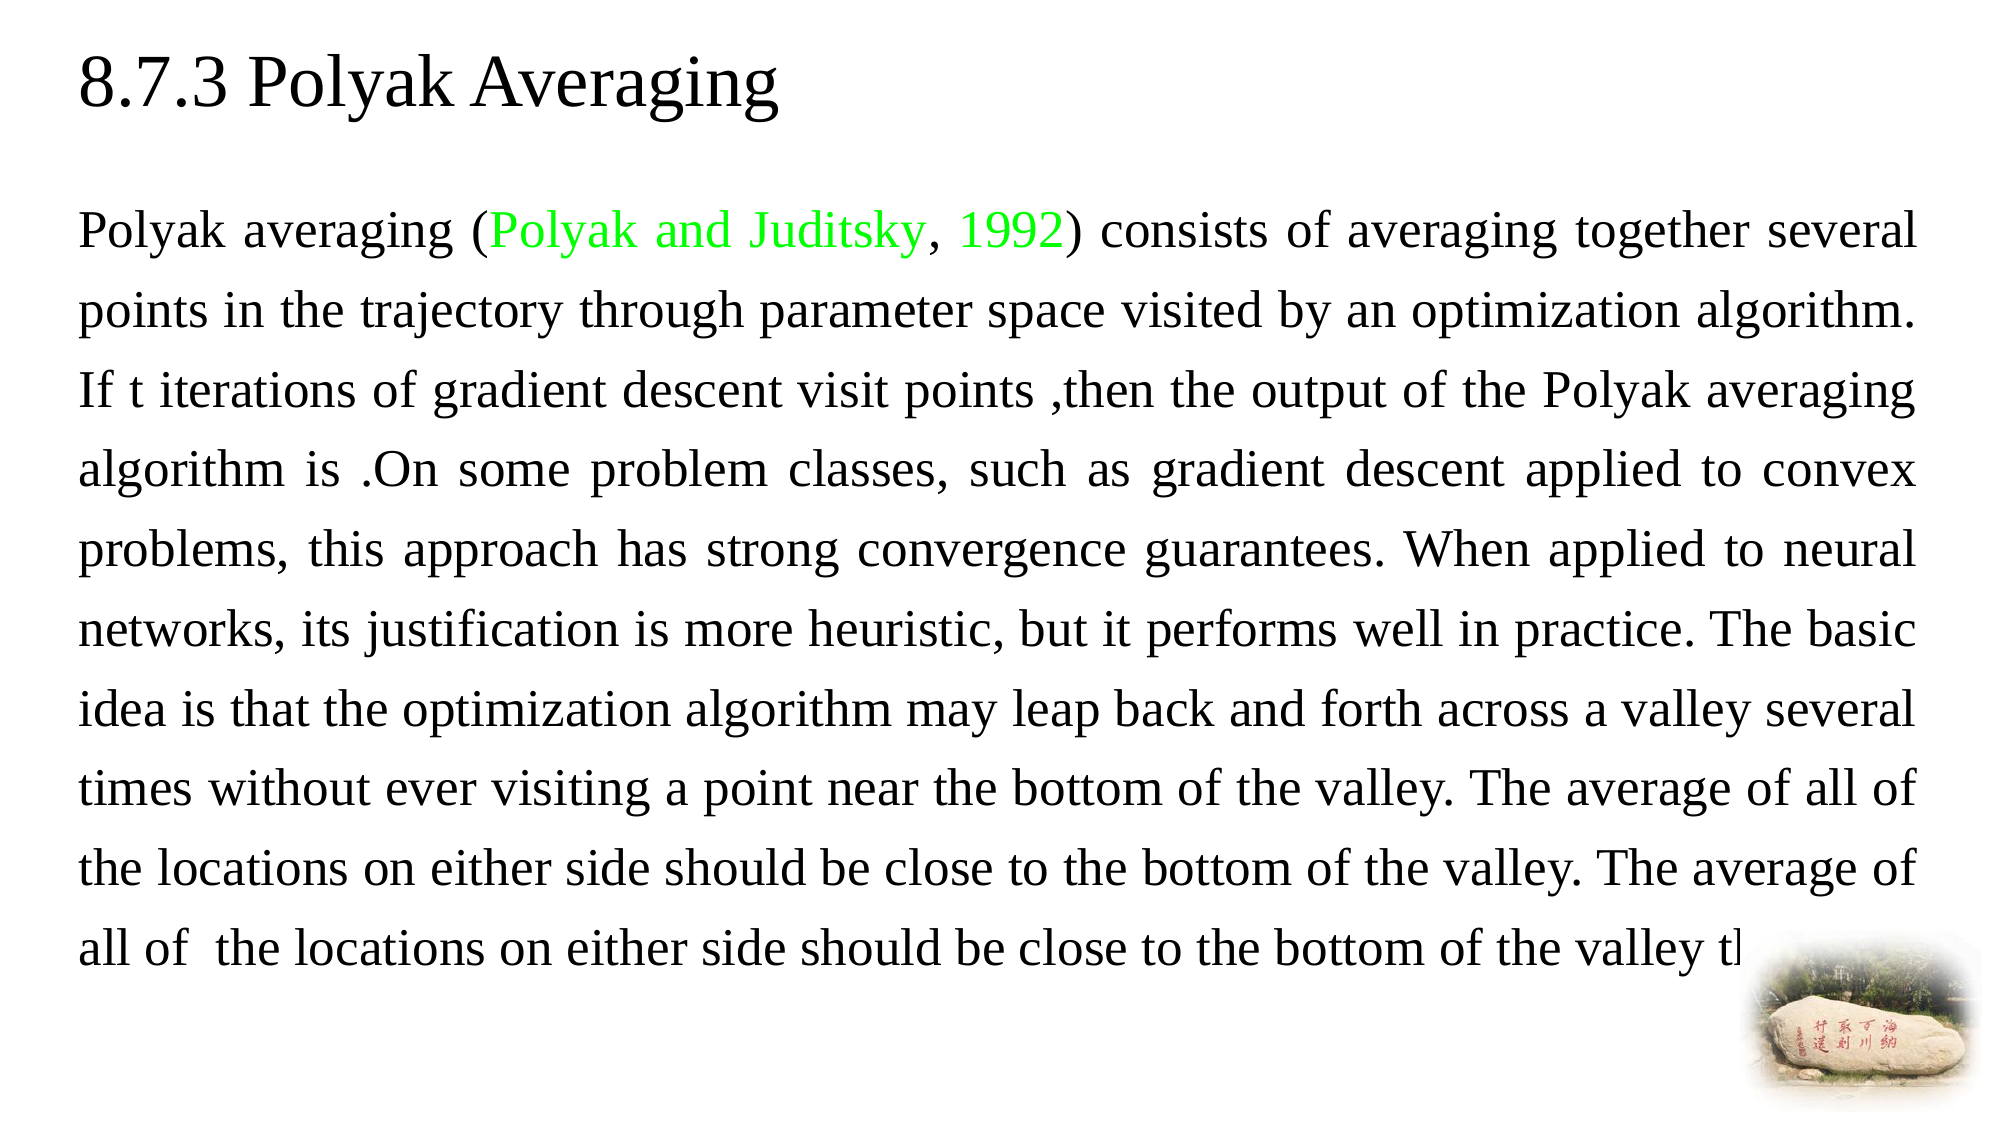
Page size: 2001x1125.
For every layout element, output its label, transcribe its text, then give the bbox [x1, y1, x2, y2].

title 8.7.3 Polyak Averaging [63, 21, 1789, 142]
picture [1740, 927, 1985, 1112]
